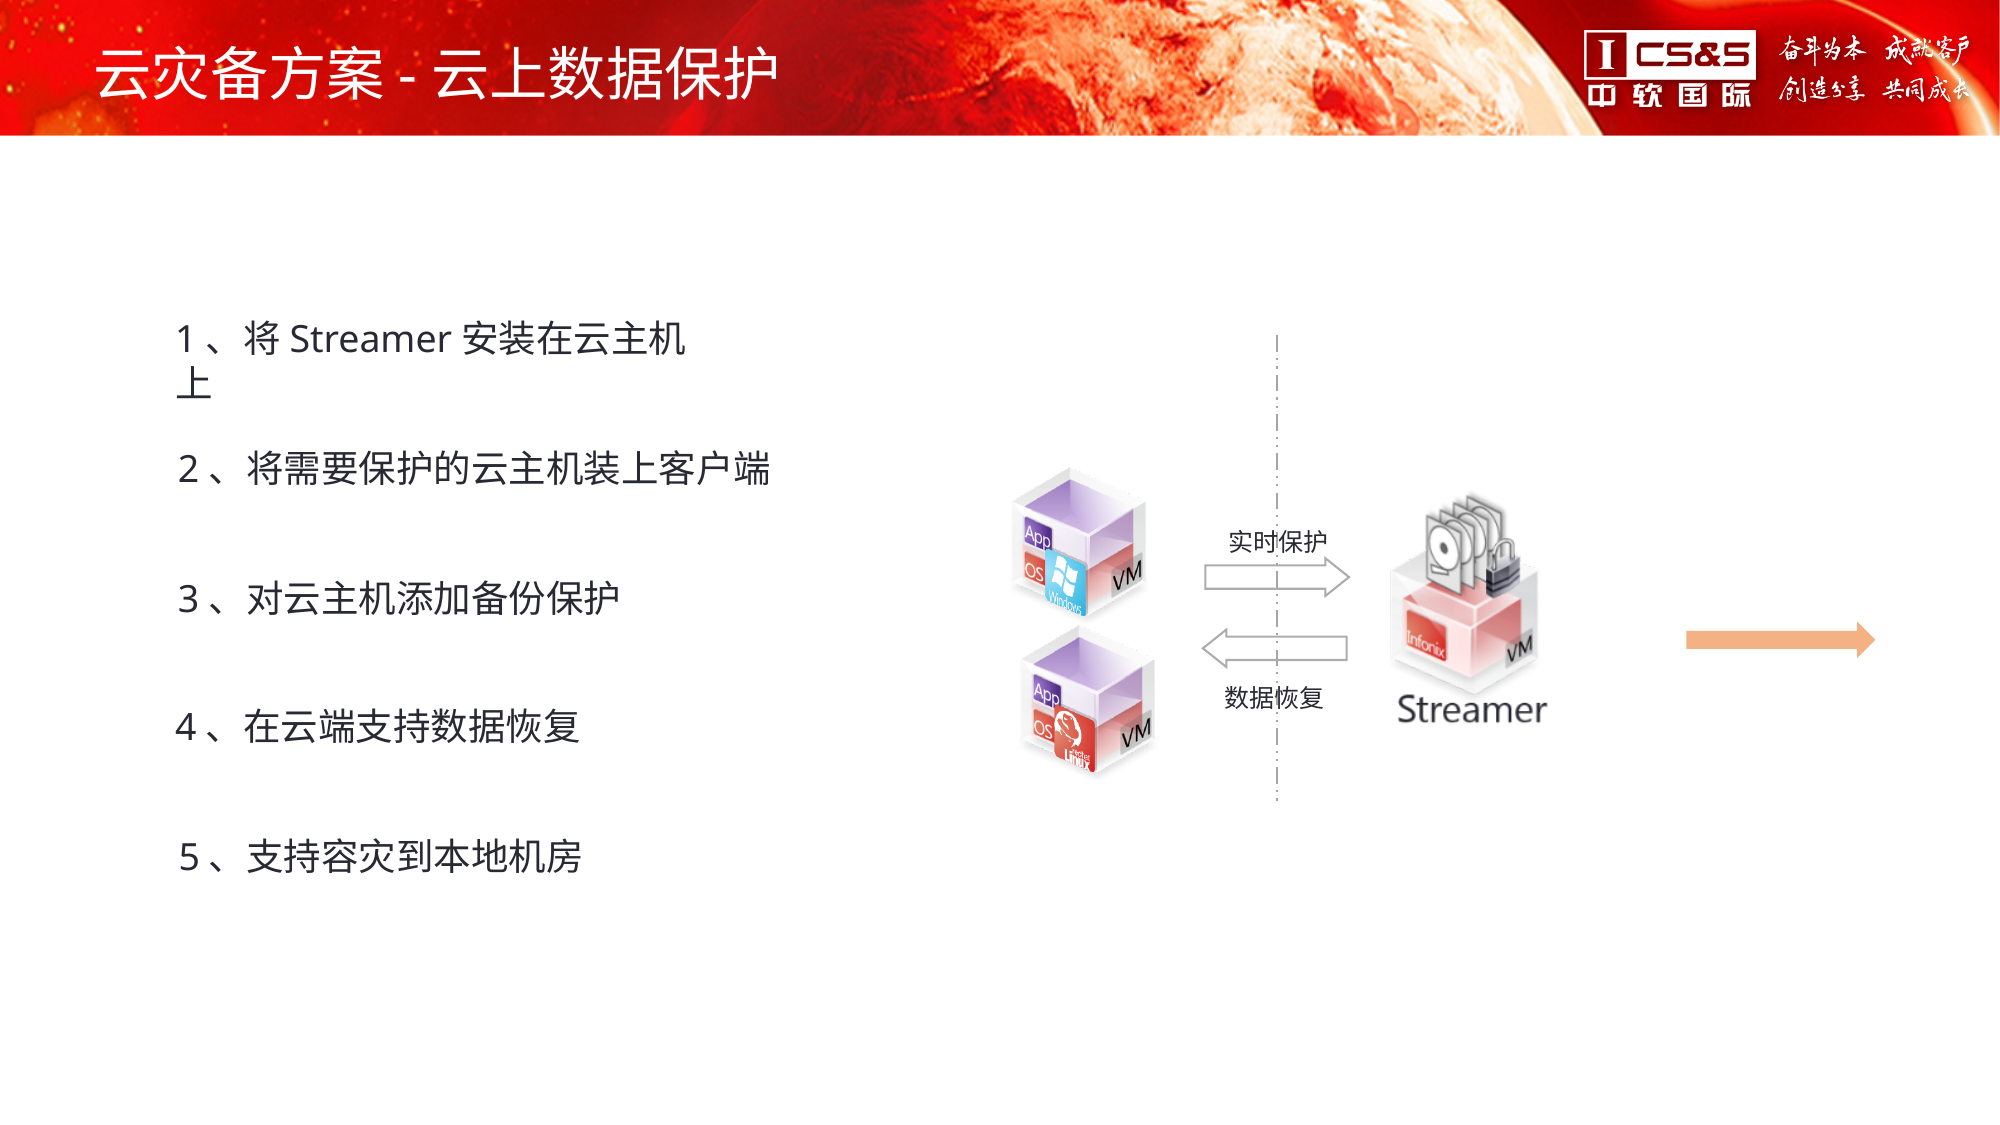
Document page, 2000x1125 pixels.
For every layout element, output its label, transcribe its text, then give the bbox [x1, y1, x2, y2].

text_box 5、支持容灾到本地机房 [163, 825, 696, 886]
title 云灾备方案-云上数据保护 [78, 19, 1514, 126]
text_box 3、对云主机添加备份保护 [163, 567, 788, 627]
text_box 1、将Streamer安装在云主机上 [160, 307, 733, 413]
text_box [1686, 621, 1876, 659]
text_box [886, 314, 1668, 969]
text_box 2、将需要保护的云主机装上客户端 [163, 437, 788, 498]
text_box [1005, 467, 1152, 626]
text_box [1014, 625, 1161, 783]
text_box 4、在云端支持数据恢复 [160, 695, 693, 756]
picture [0, 0, 2000, 1125]
